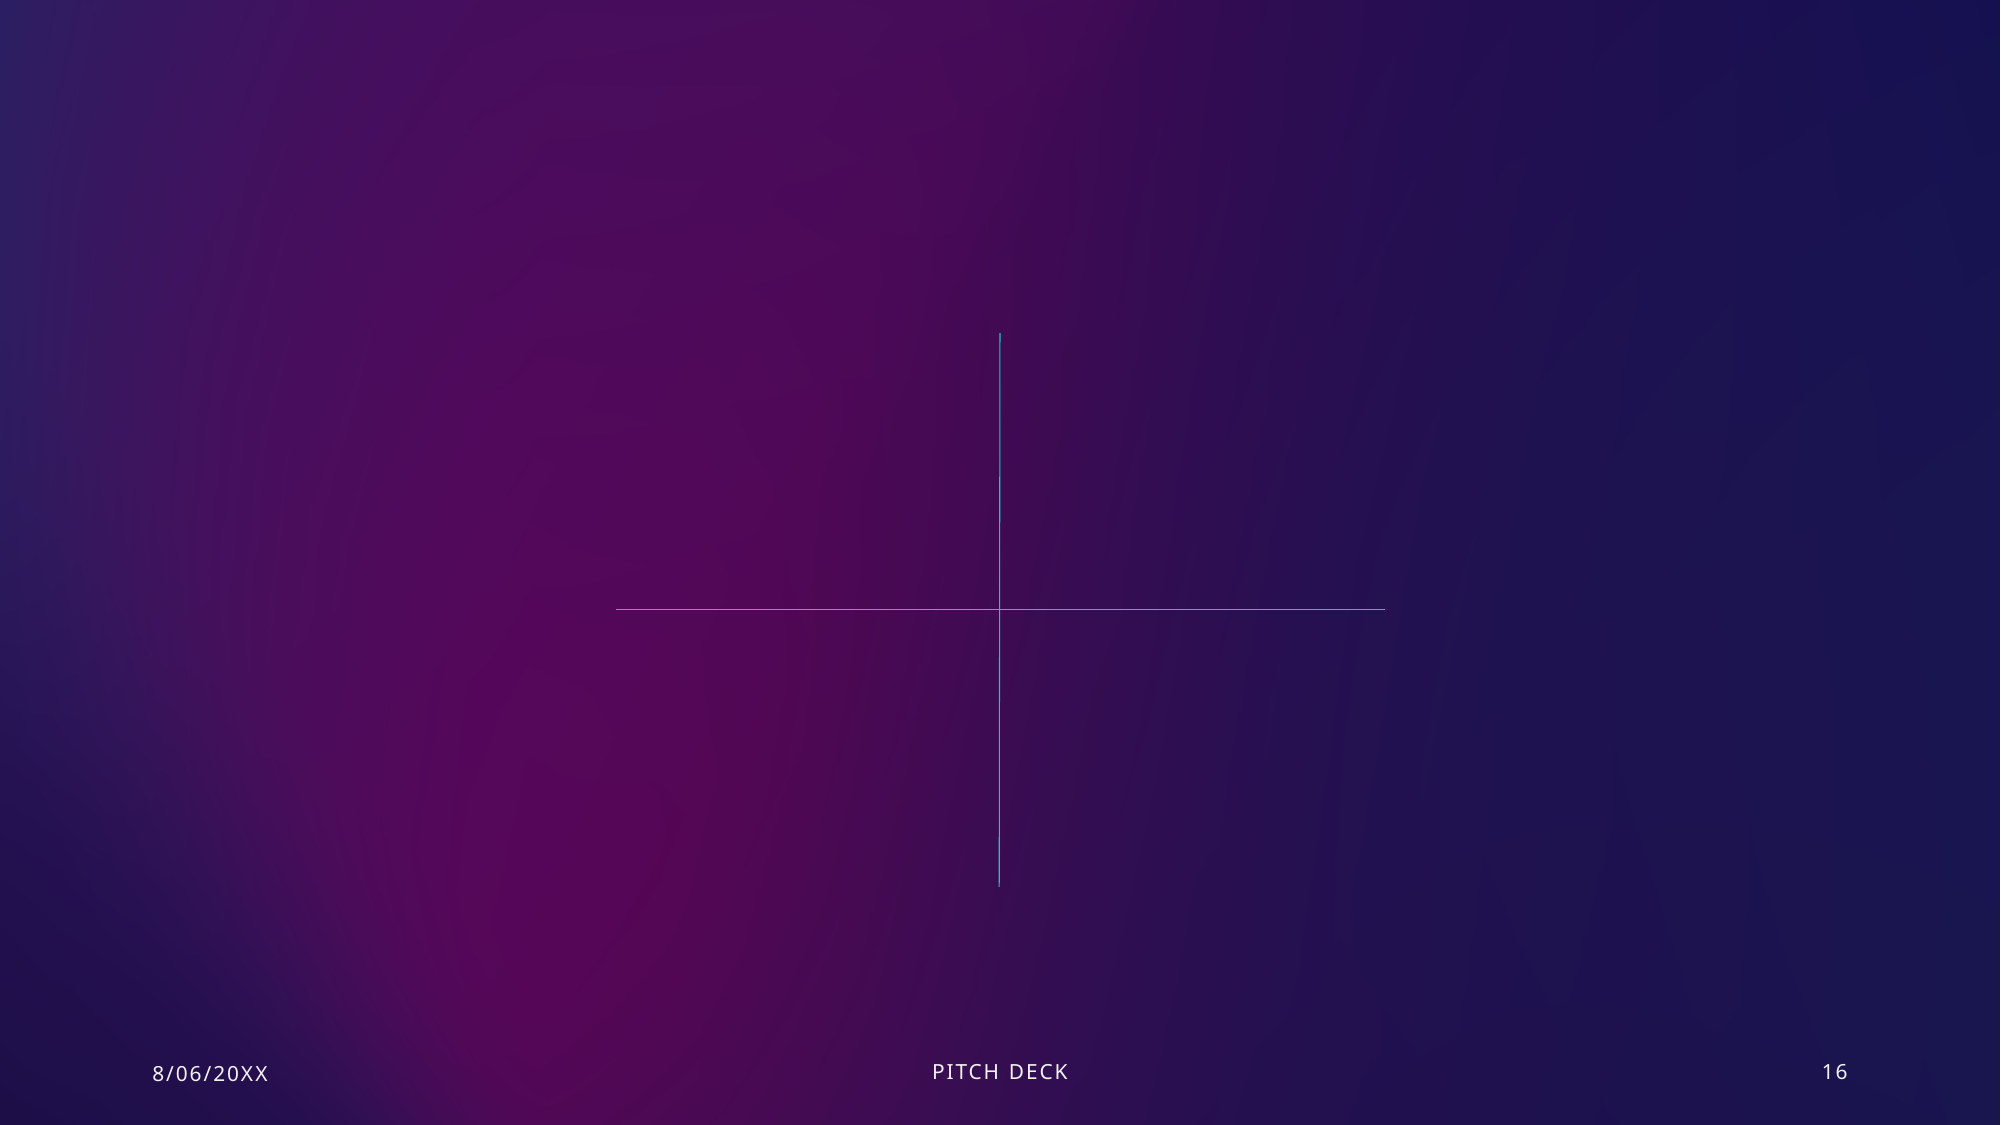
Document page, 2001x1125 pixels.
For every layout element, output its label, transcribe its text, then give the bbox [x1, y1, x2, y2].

footer PITCH DECK [662, 1042, 1338, 1103]
slide_number 16 [1412, 1042, 1863, 1103]
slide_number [137, 1042, 588, 1103]
